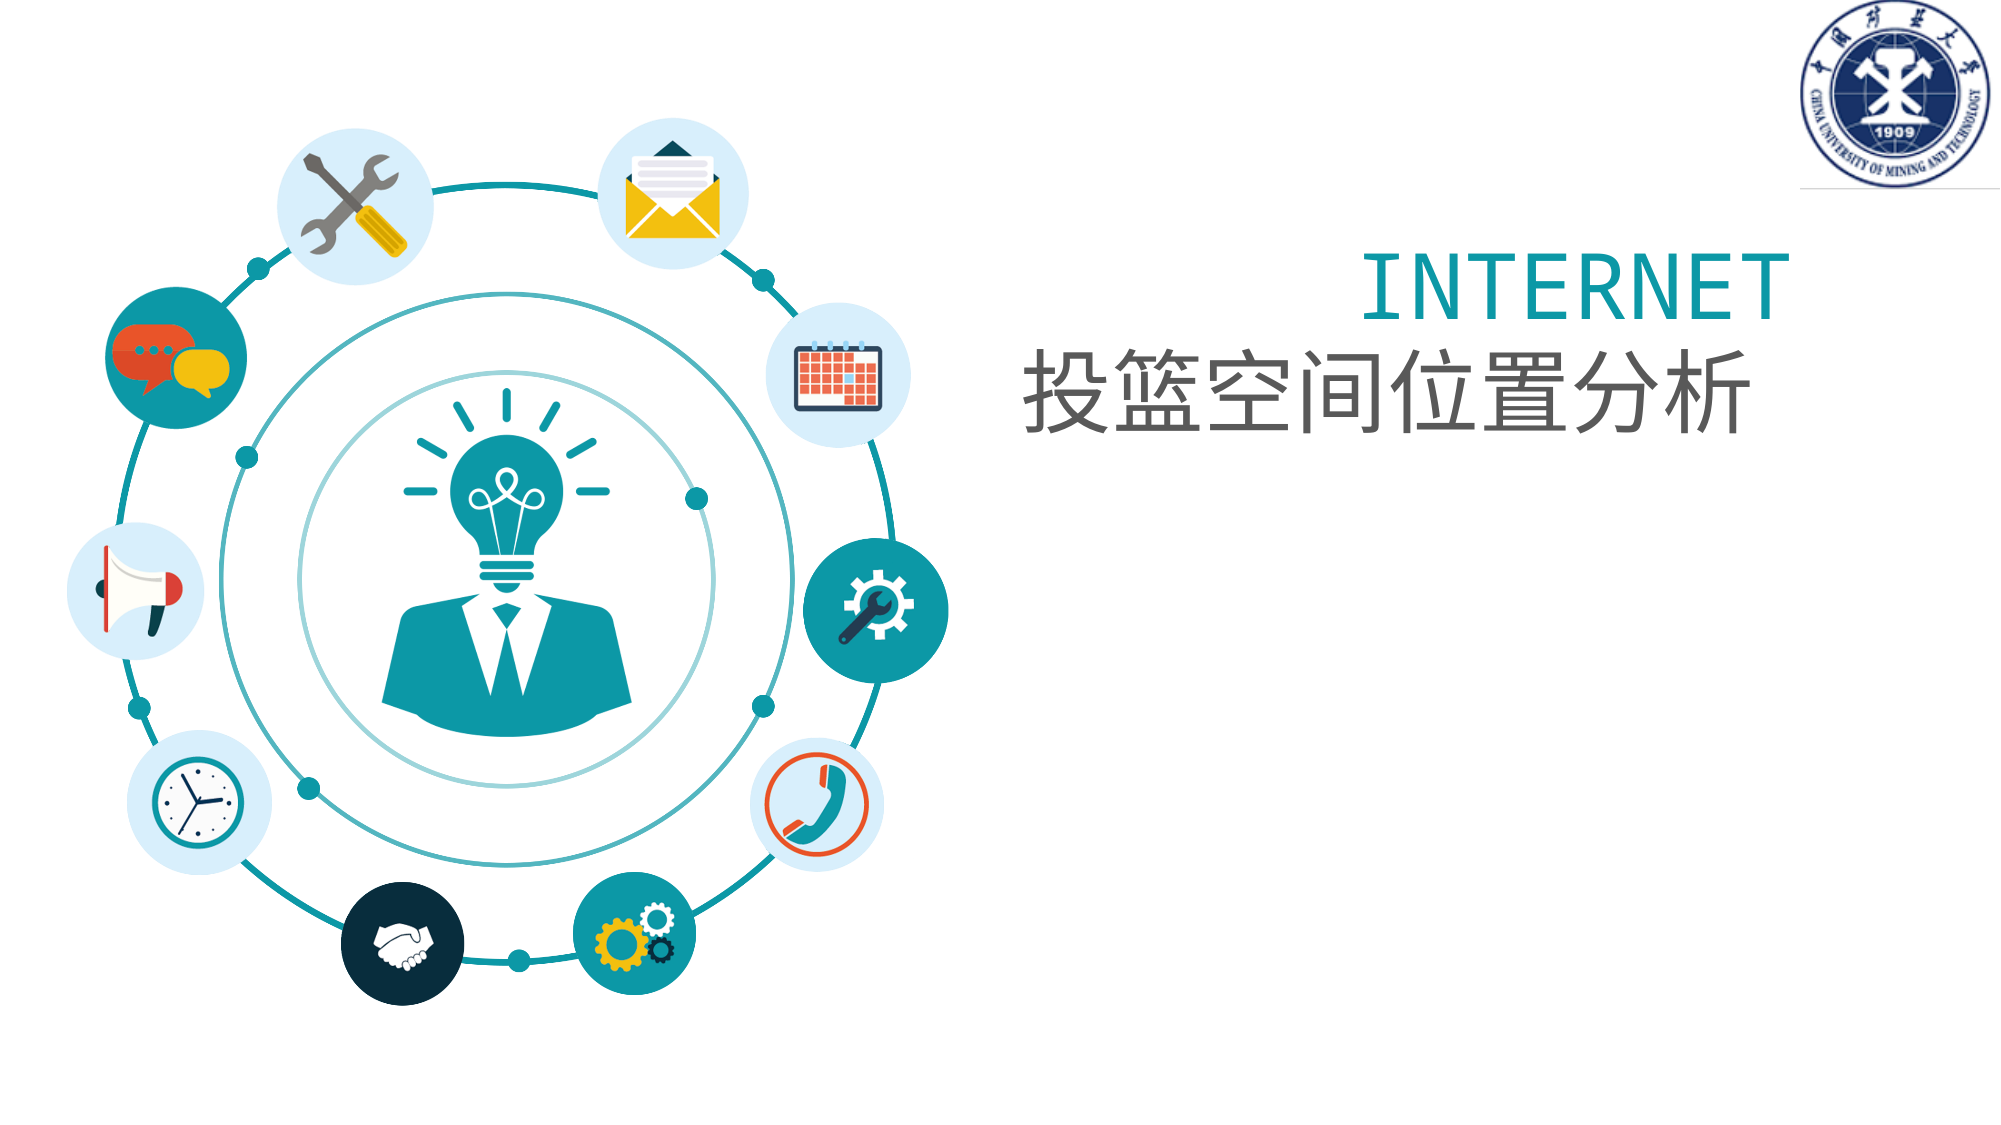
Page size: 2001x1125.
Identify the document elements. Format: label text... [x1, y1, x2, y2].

picture [25, 86, 977, 1038]
picture [1800, 0, 2000, 208]
text_box 投篮空间位置分析 [1005, 327, 1957, 452]
text_box INTERNET [1339, 220, 1957, 327]
